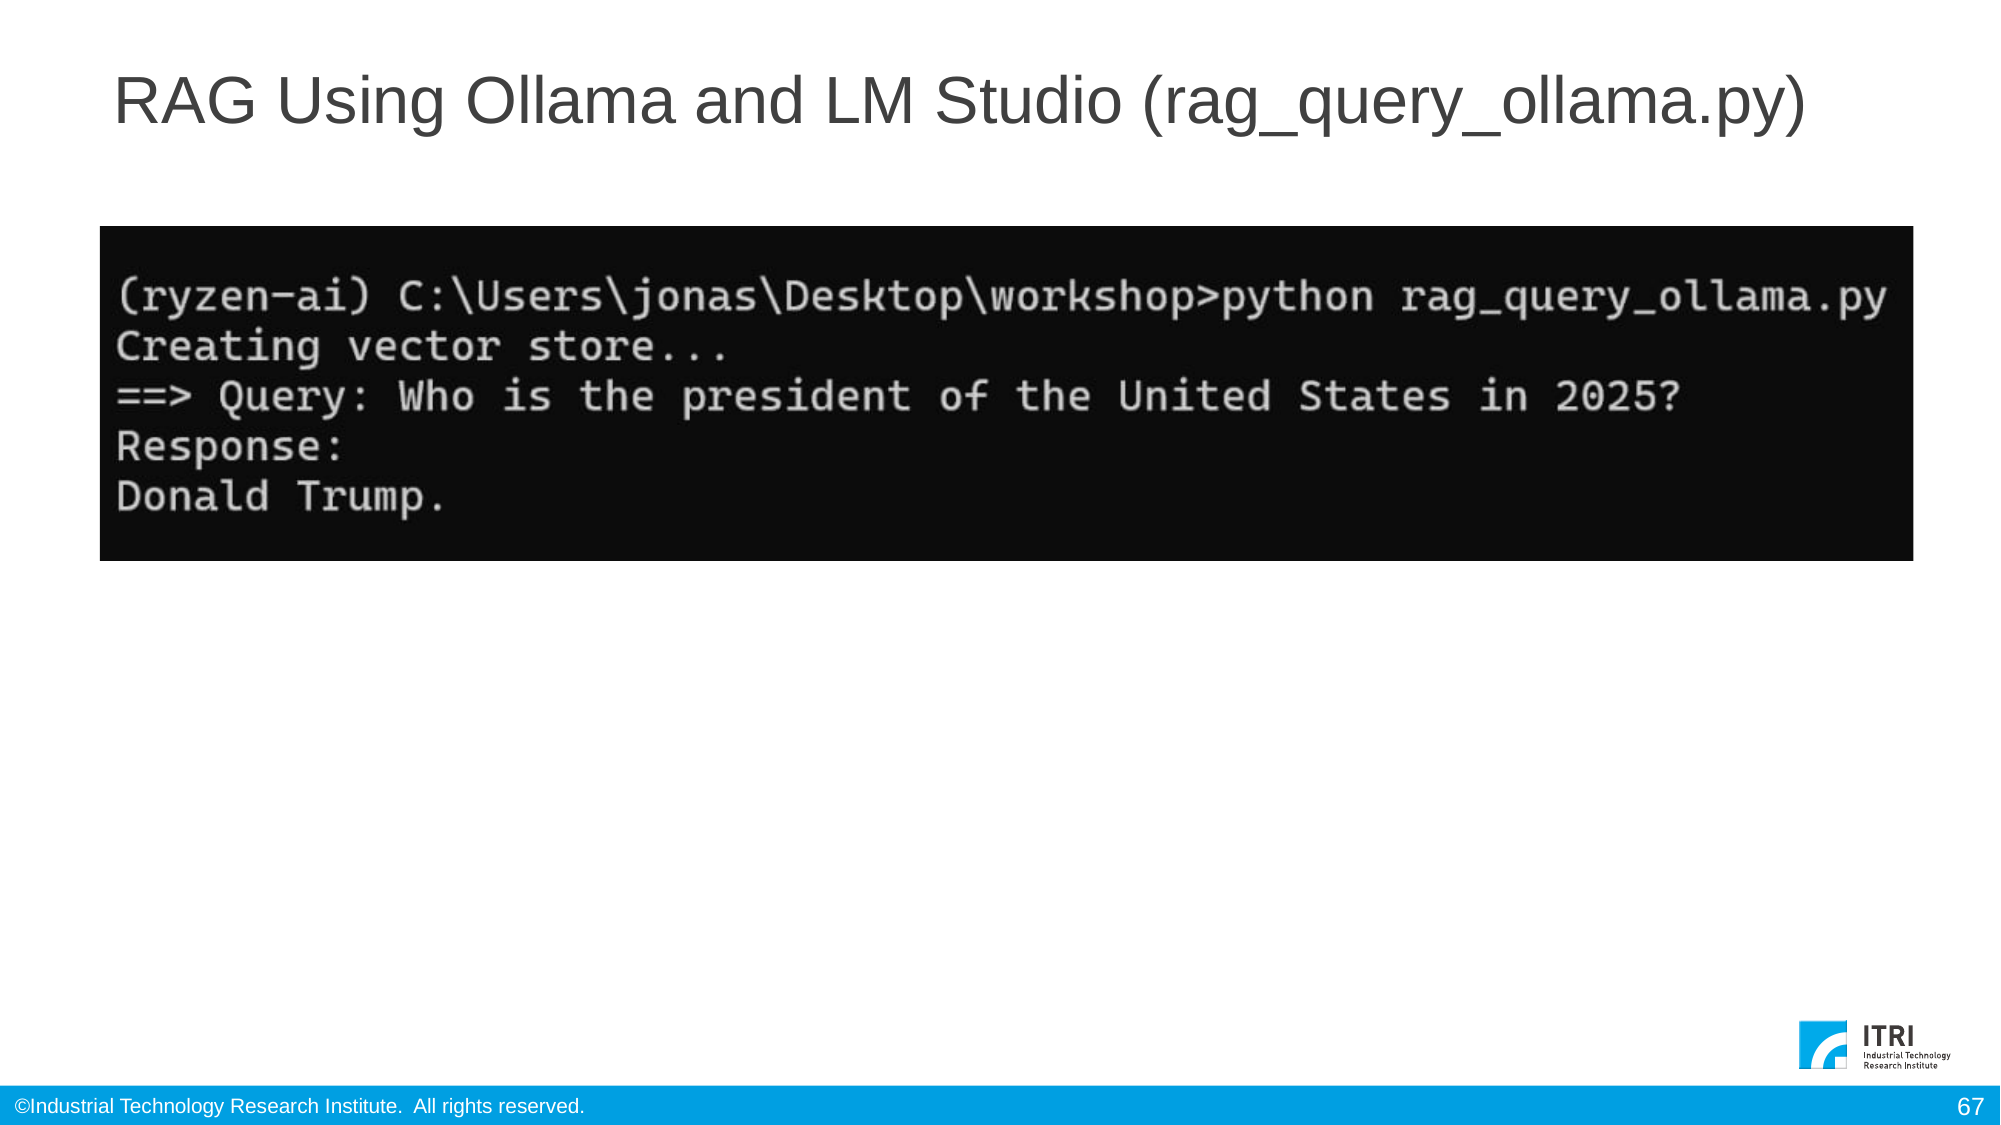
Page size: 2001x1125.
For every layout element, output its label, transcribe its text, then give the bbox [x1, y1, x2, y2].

title RAG Using Ollama and LM Studio (rag_query_ollama.py) [98, 48, 1930, 198]
picture [99, 225, 1914, 562]
slide_number 67 [1874, 1085, 2000, 1125]
